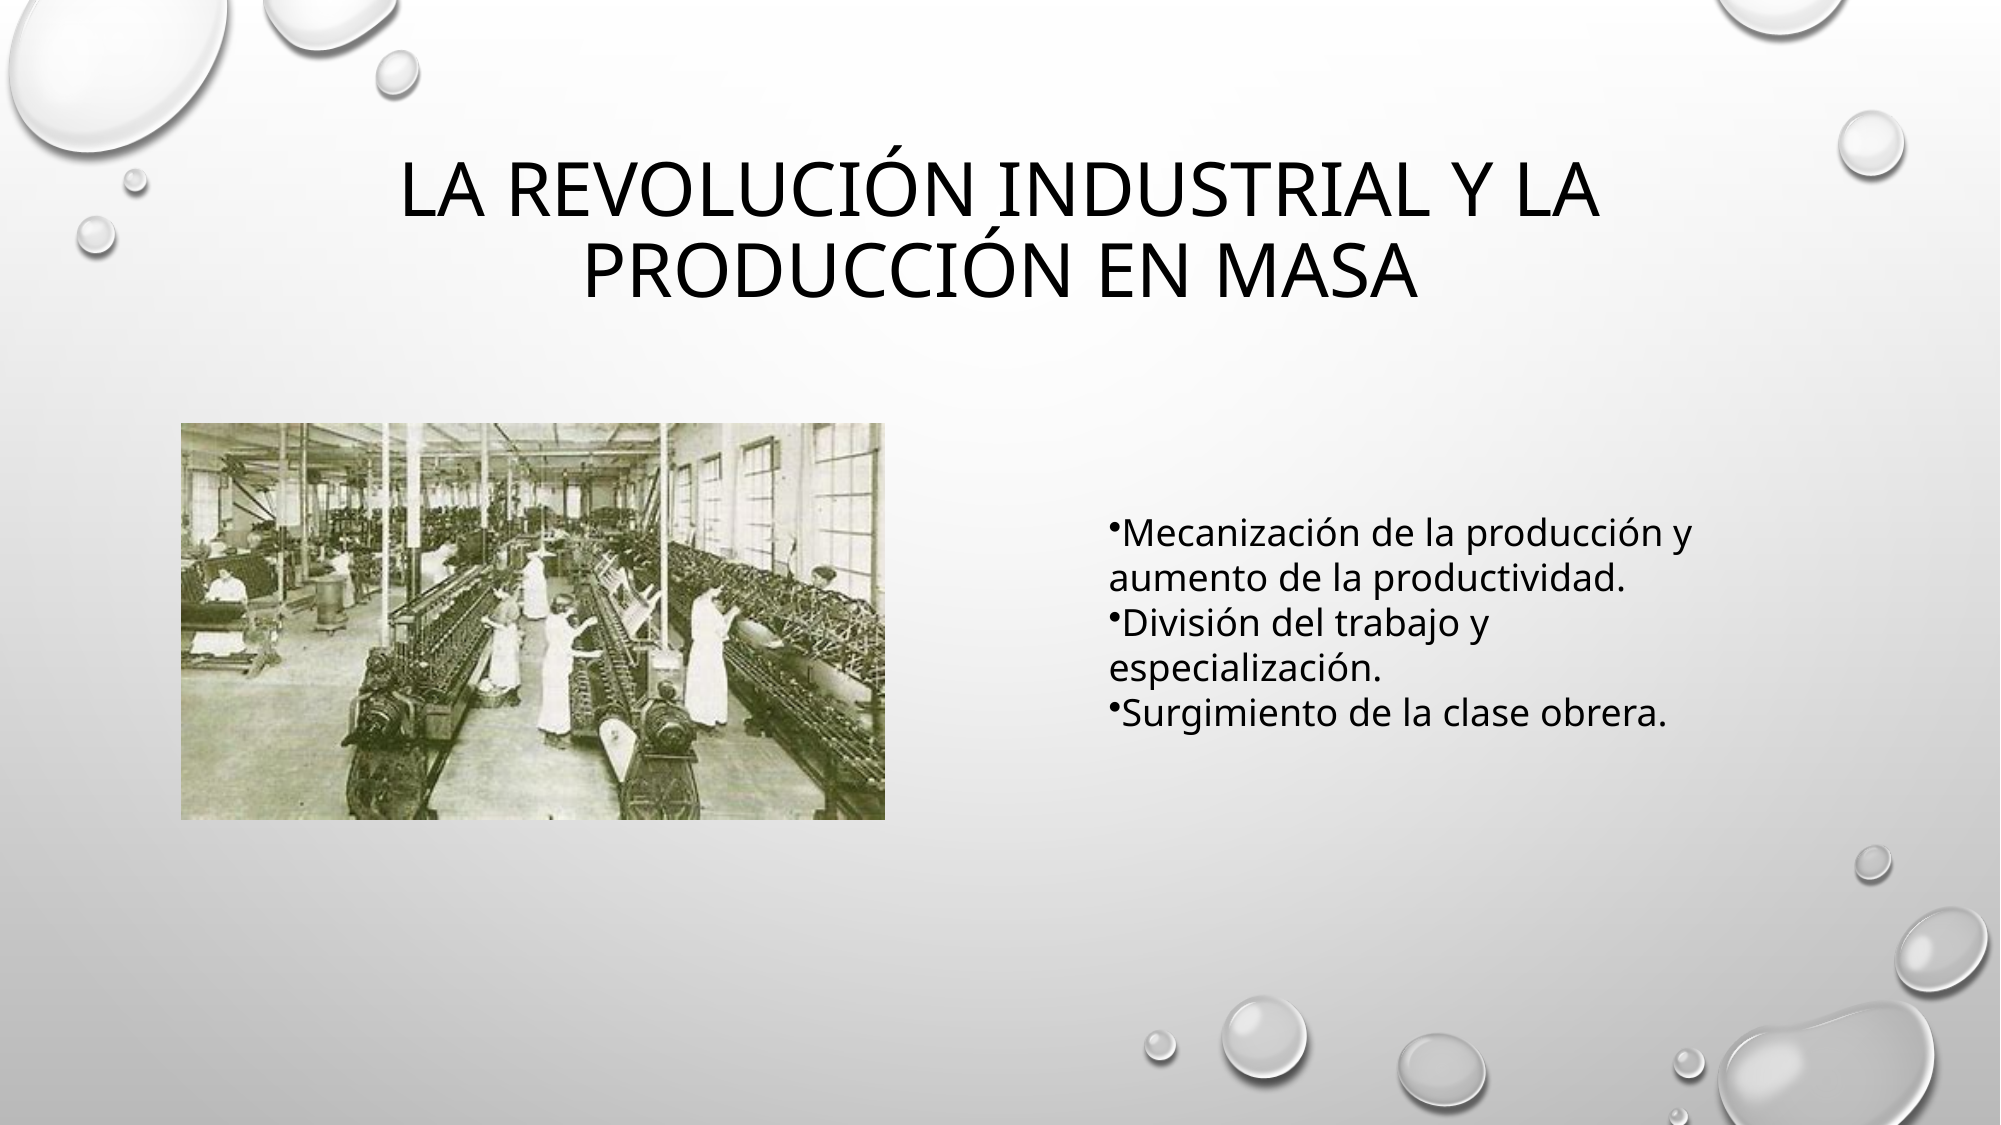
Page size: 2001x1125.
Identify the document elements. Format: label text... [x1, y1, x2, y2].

picture [0, 0, 2000, 1125]
title La Revolución Industrial y la Producción en Masa [149, 101, 1851, 364]
text_box Mecanización de la producción y aumento de la productividad. División del trabajo y especialización. Surgimiento de la clase obrera. [1093, 501, 1746, 742]
